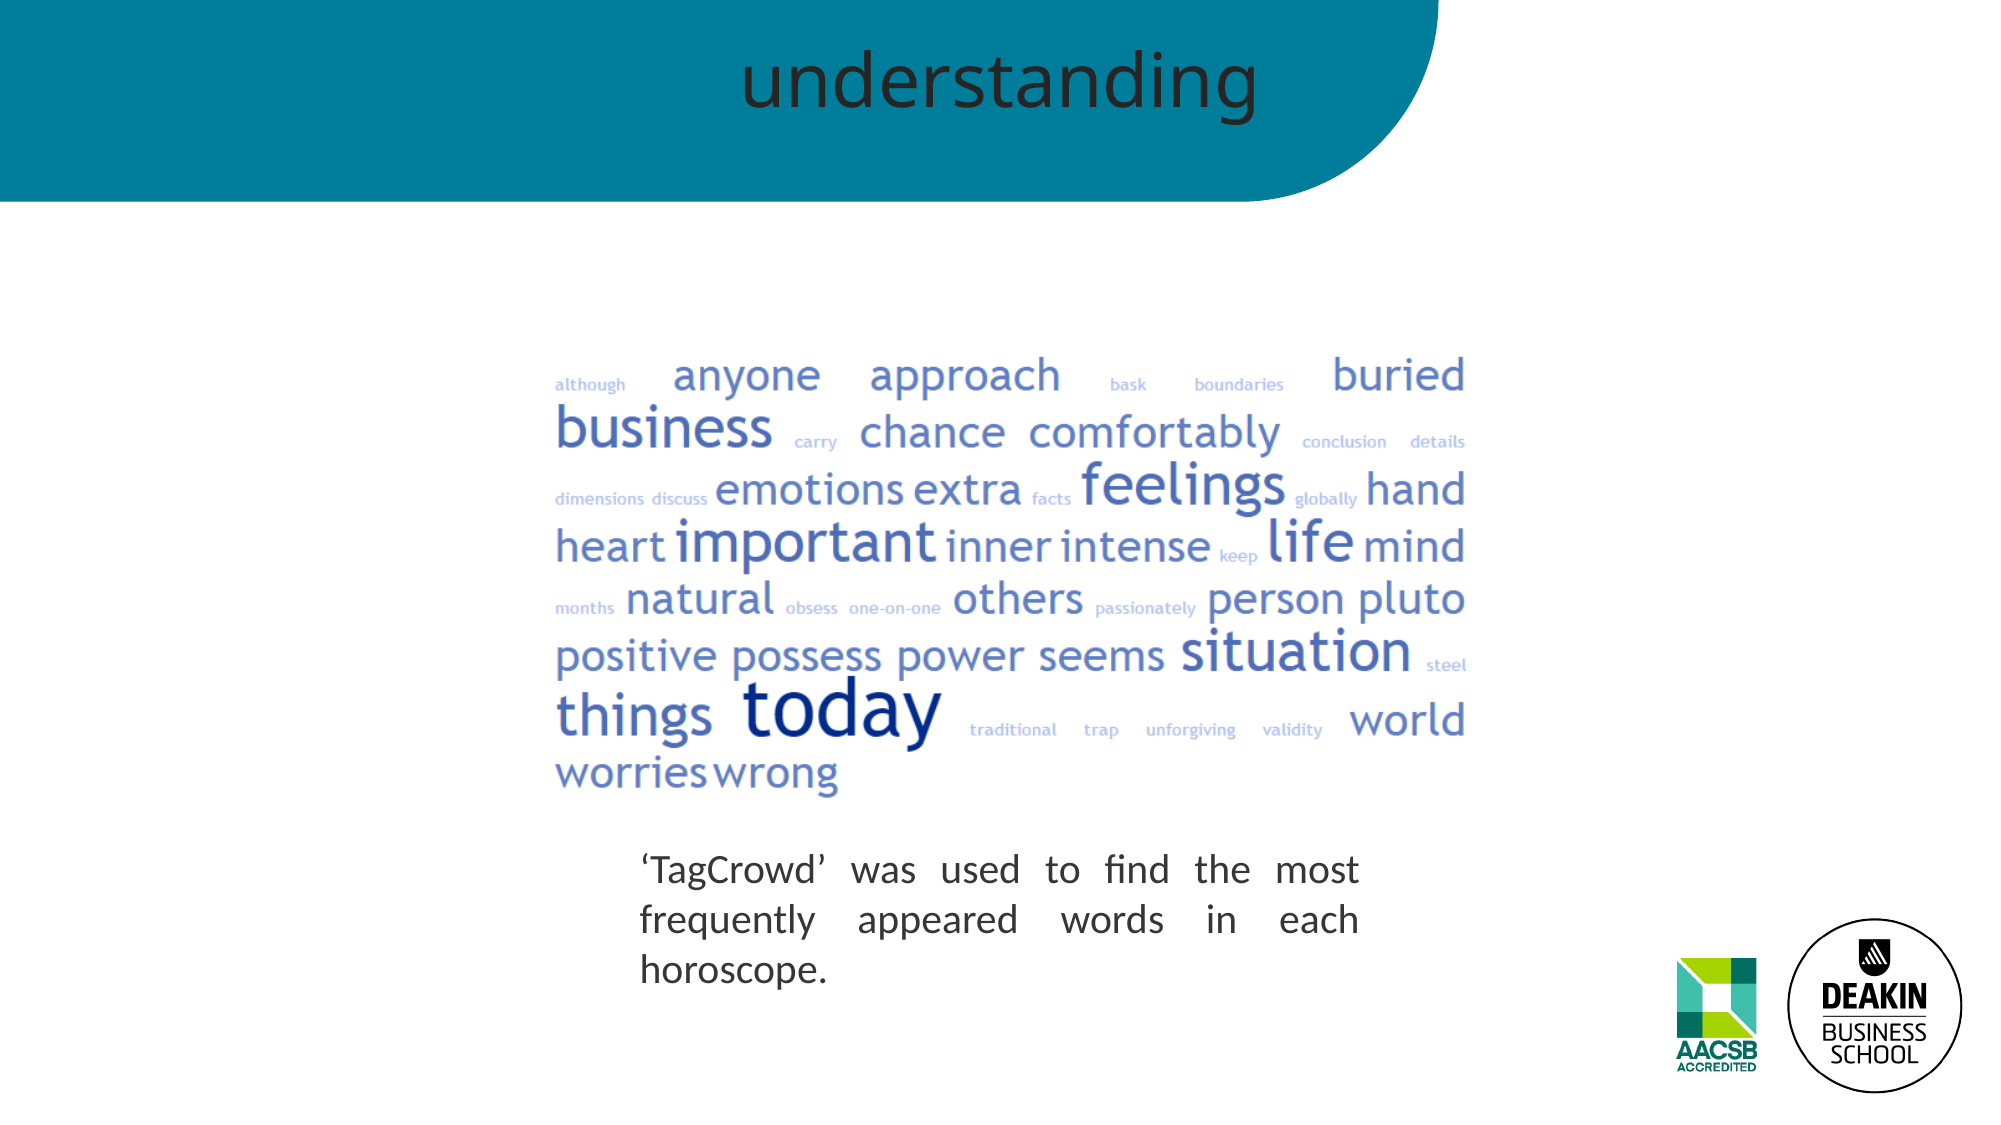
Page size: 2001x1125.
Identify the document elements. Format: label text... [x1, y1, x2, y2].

title understanding [303, 42, 1697, 231]
picture [1676, 958, 1757, 1072]
picture [1761, 892, 1988, 1119]
picture [529, 326, 1490, 799]
text_box ‘TagCrowd’ was used to find the most frequently appeared words in each horoscope. [624, 834, 1375, 999]
